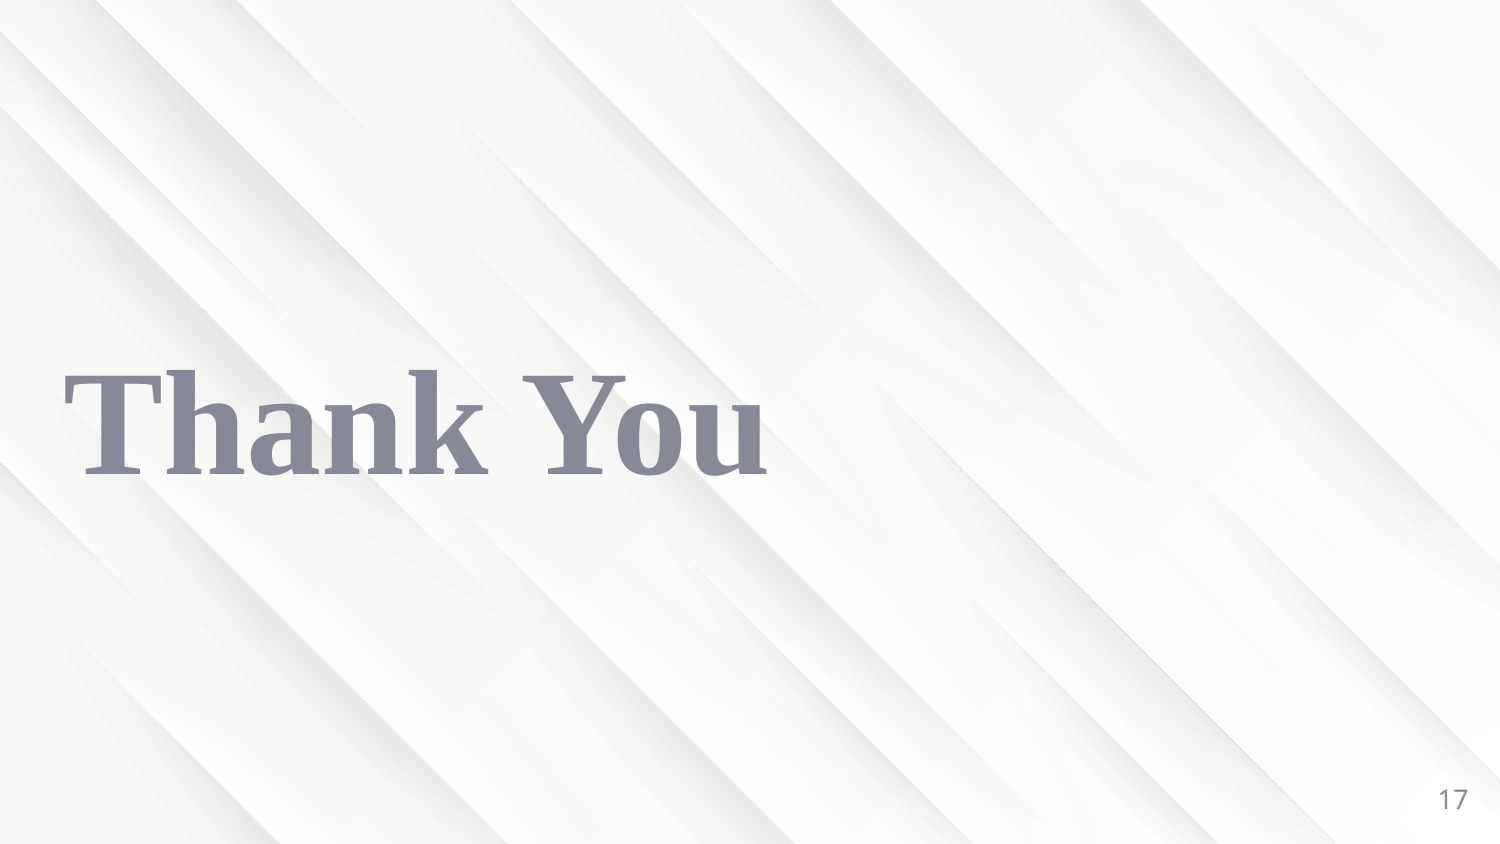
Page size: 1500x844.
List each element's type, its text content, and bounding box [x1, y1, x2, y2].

picture [0, 0, 1500, 844]
slide_number 17 [1378, 766, 1469, 832]
title Thank You [0, 336, 835, 508]
